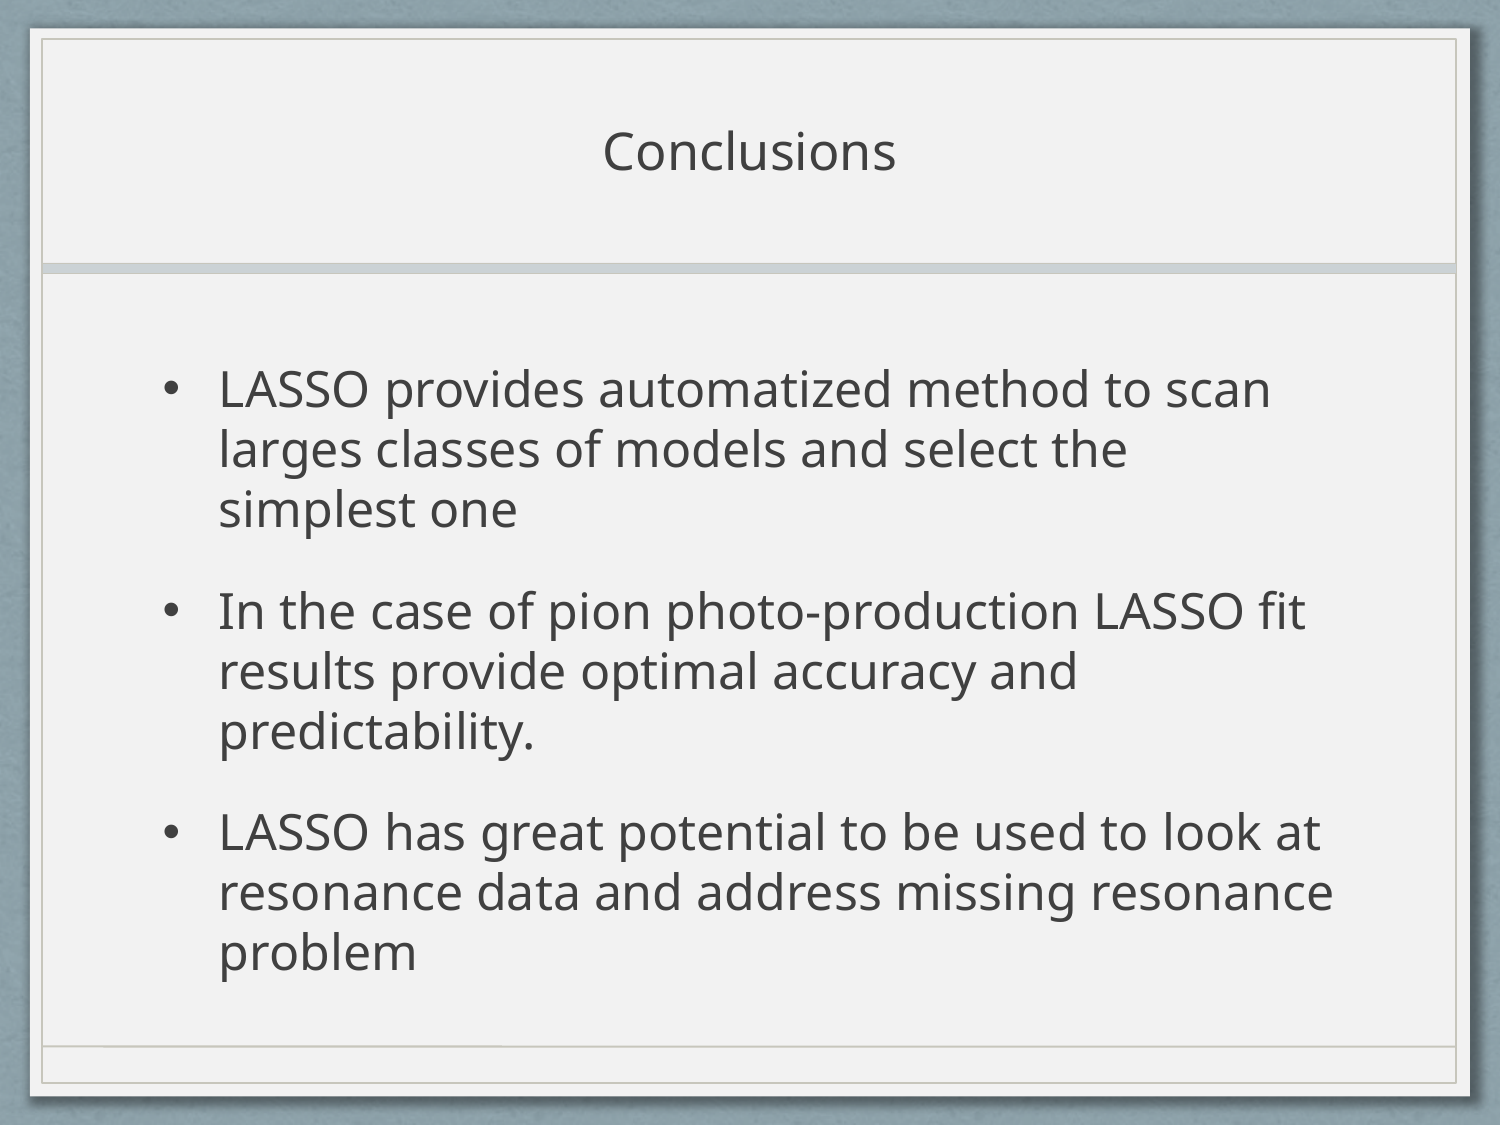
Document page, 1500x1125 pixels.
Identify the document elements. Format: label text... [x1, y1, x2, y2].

title Conclusions [147, 40, 1353, 260]
list LASSO provides automatized method to scan larges classes of models and select the simplest one In the case of pion photo-production LASSO fit results provide optimal accuracy and predictability. LASSO has great potential to be used to look at resonance data and address missing resonance problem [147, 350, 1353, 995]
